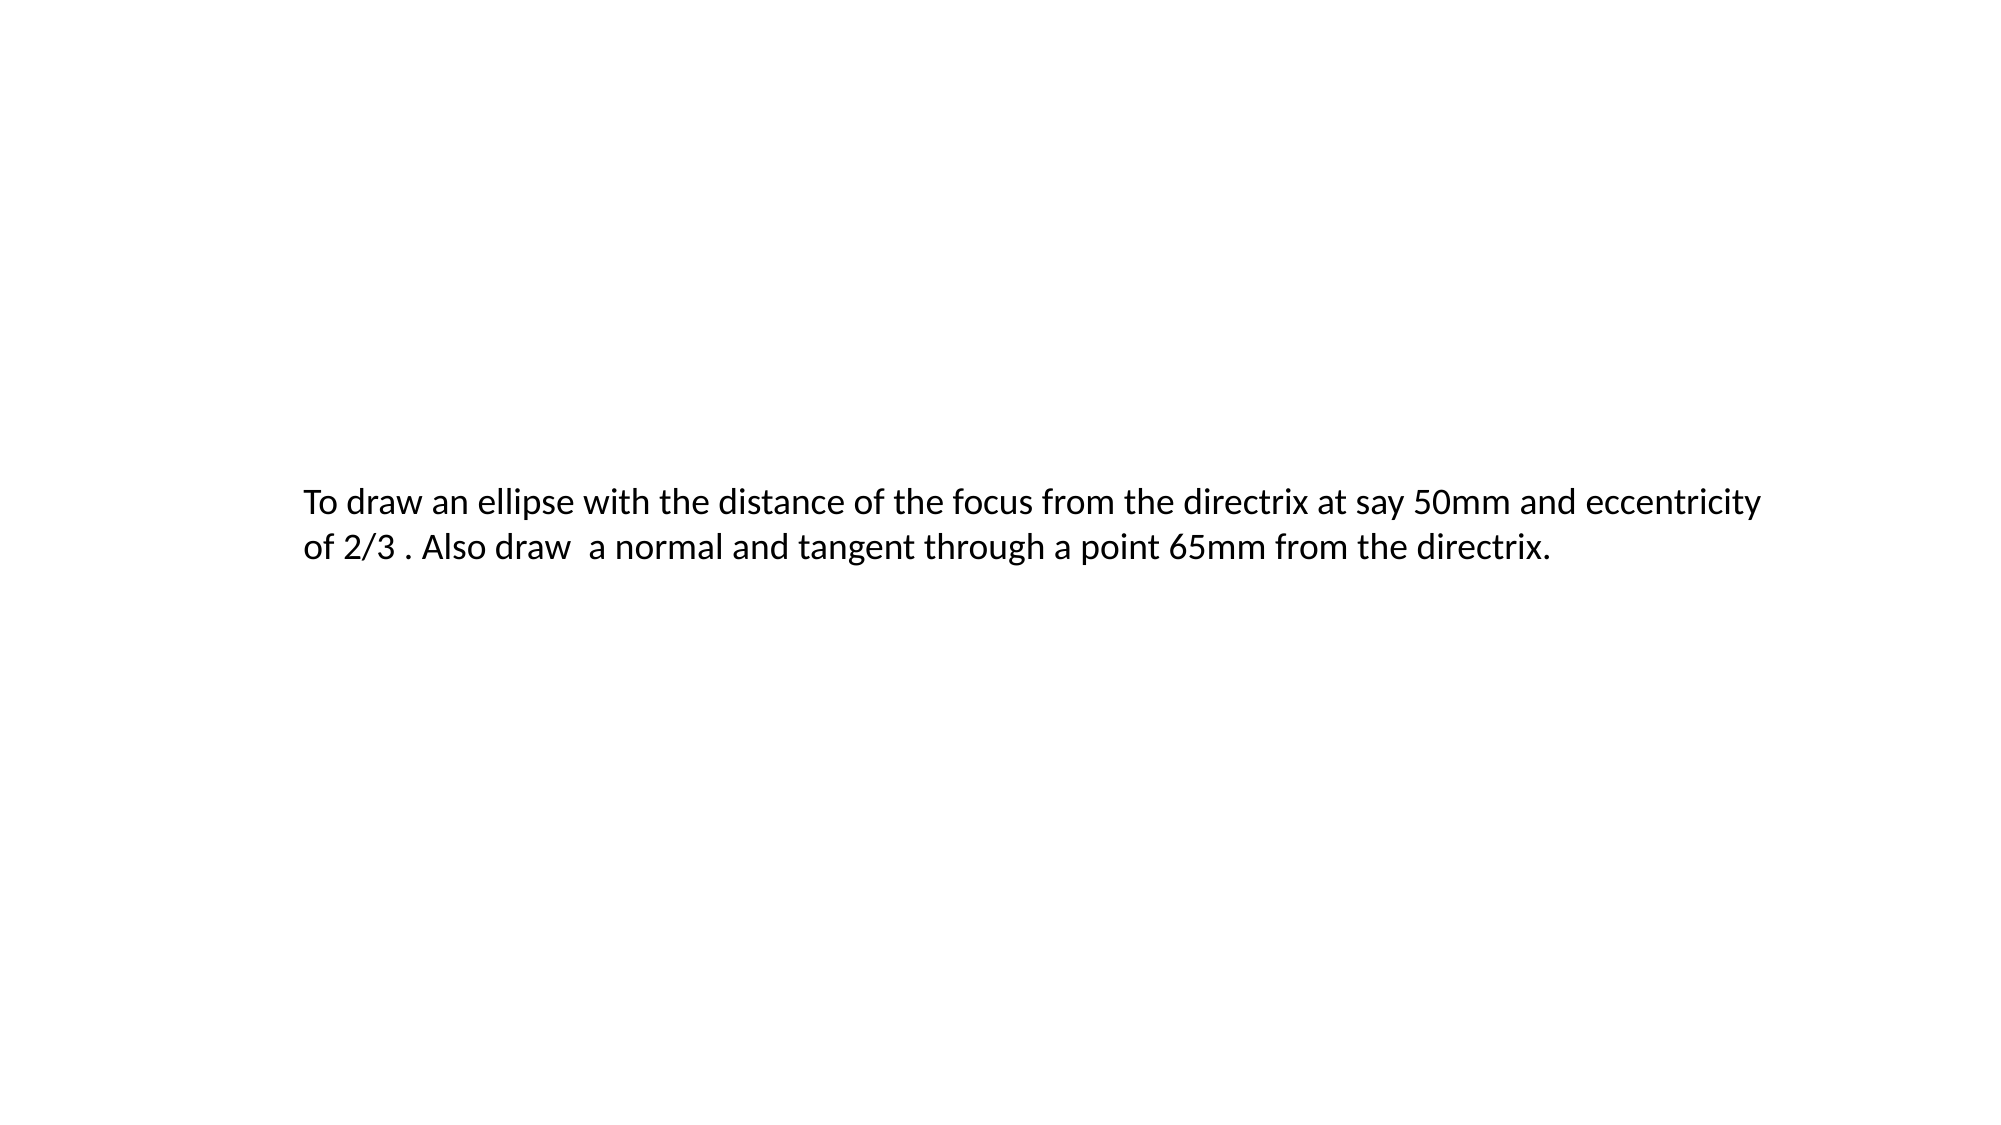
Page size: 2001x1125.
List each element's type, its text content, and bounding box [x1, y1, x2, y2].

text_box To draw an ellipse with the distance of the focus from the directrix at say 50mm and eccentricity of 2/3 . Also draw a normal and tangent through a point 65mm from the directrix. [288, 469, 1781, 575]
